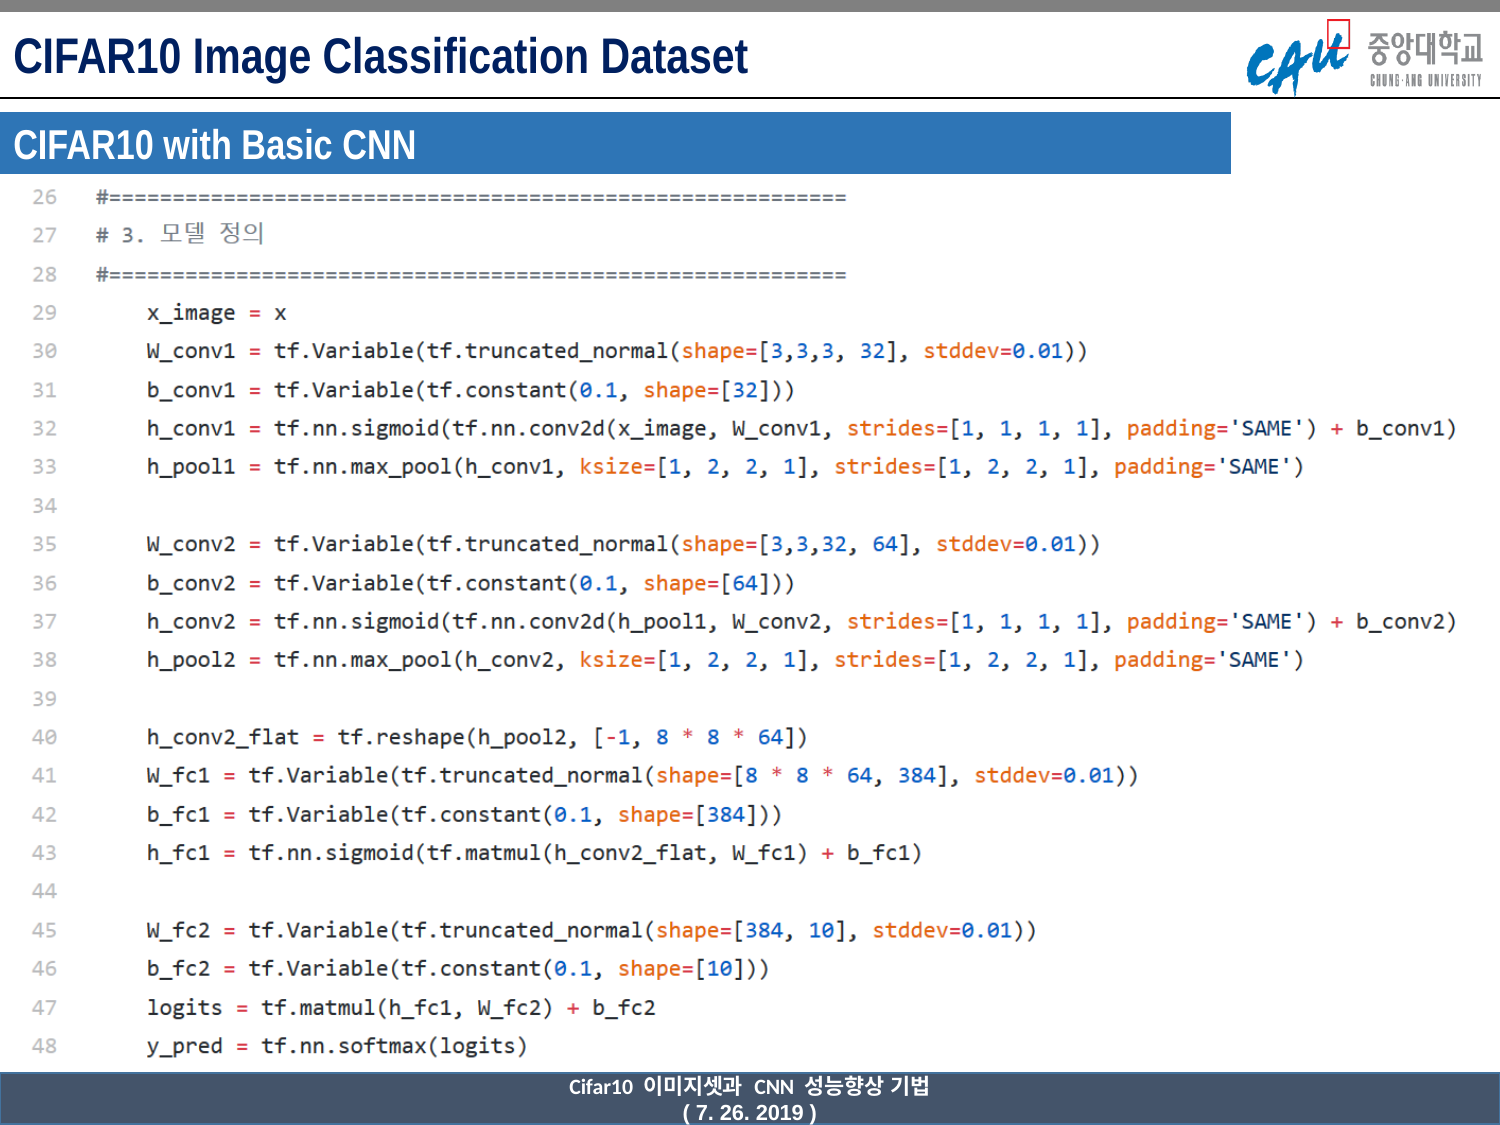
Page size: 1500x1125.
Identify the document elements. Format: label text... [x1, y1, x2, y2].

text_box CIFAR10 with Basic CNN [0, 112, 1231, 174]
picture [1227, 5, 1500, 110]
picture [6, 183, 1471, 1064]
text_box CIFAR10 Image Classification Dataset [0, 4, 1173, 103]
